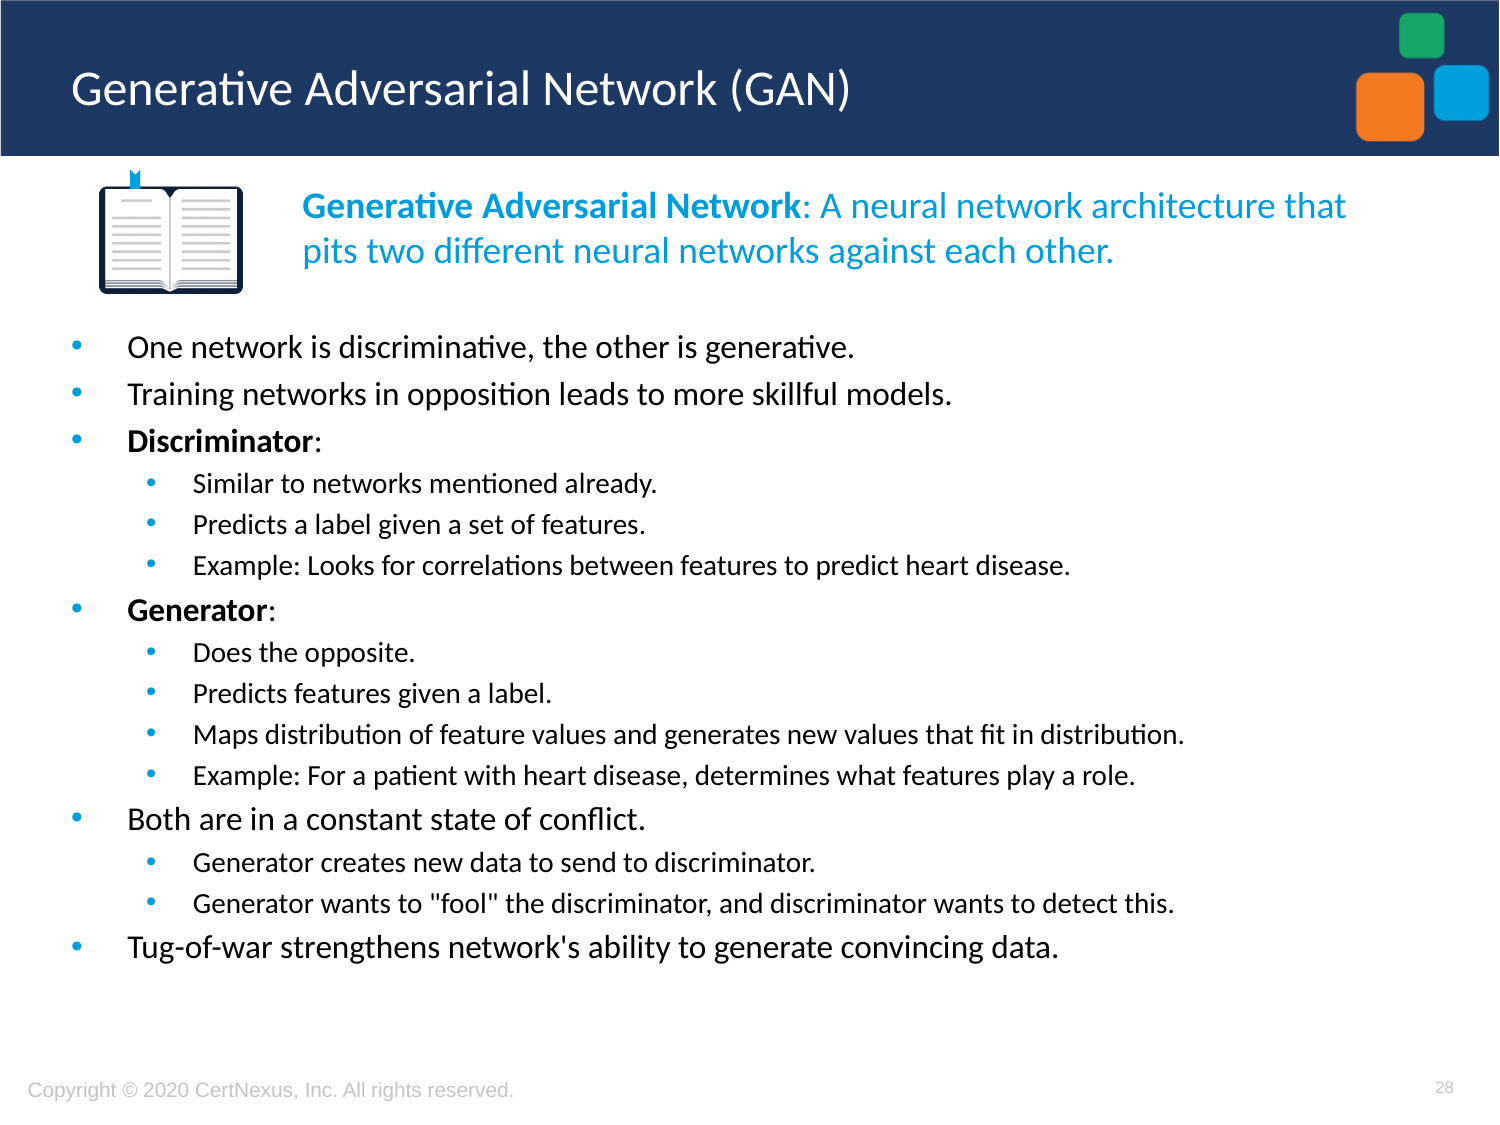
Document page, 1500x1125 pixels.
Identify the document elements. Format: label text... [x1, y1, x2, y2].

picture [99, 169, 243, 294]
slide_number 28 [1118, 1057, 1469, 1118]
title Generative Adversarial Network (GAN) [56, 16, 1350, 155]
list One network is discriminative, the other is generative. Training networks in opposition leads to more skillful models. Discriminator: Similar to networks mentioned already. Predicts a label given a set of features. Example: Looks for correlations between features to predict heart disease. Generator: Does the opposite. Predicts features given a label. Maps distribution of feature values and generates new values that fit in distribution. Example: For a patient with heart disease, determines what features play a role. Both are in a constant state of conflict. Generator creates new data to send to discriminator. Generator wants to "fool" the discriminator, and discriminator wants to detect this. Tug-of-war strengthens network's ability to generate convincing data. [56, 318, 1444, 1038]
list Generative Adversarial Network: A neural network architecture that pits two different neural networks against each other. [287, 173, 1425, 299]
picture [0, 0, 1500, 156]
